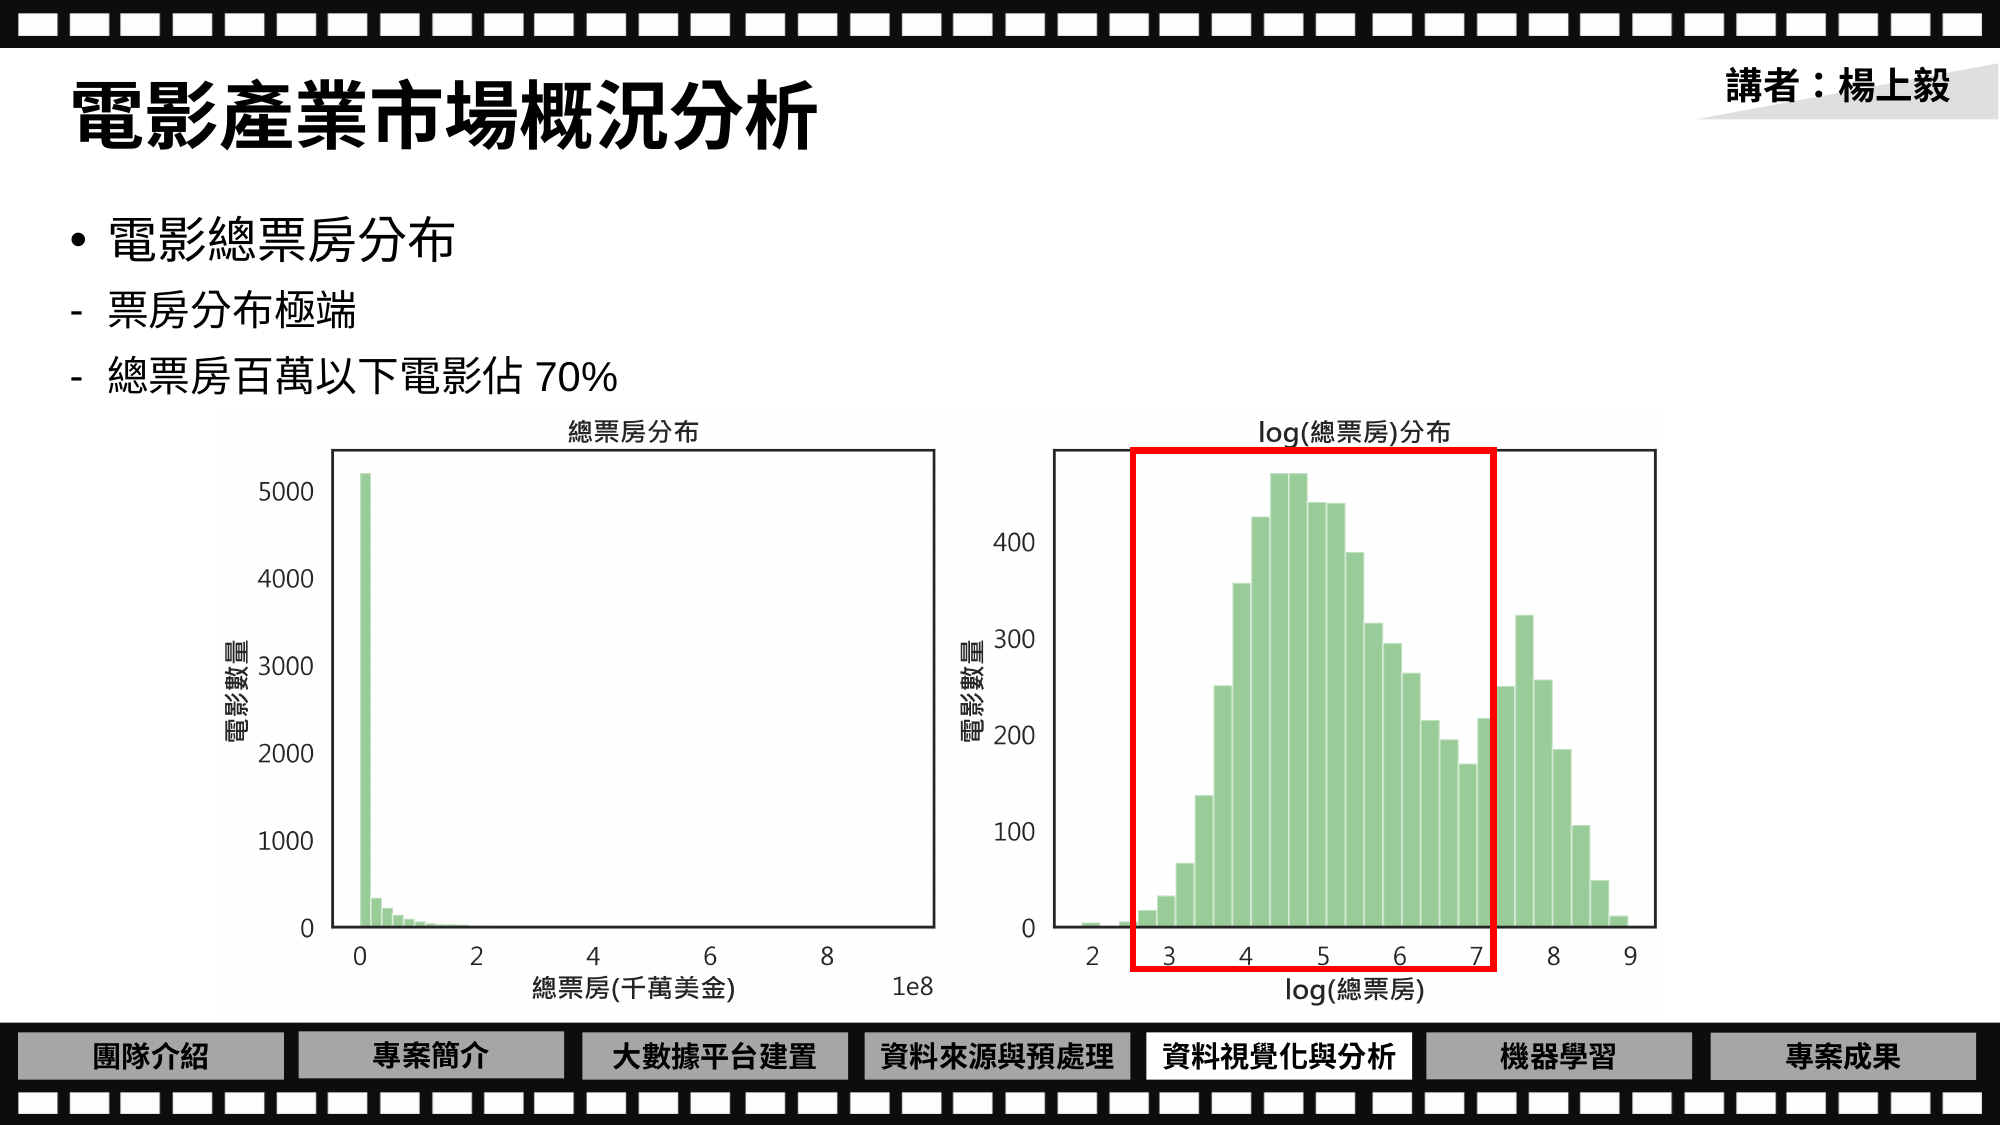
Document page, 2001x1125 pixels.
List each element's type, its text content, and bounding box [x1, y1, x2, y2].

list 電影總票房分布 票房分布極端 總票房百萬以下電影佔70% [54, 207, 1894, 1016]
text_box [213, 409, 1666, 1016]
picture [20, 1093, 1980, 1114]
title 電影產業市場概況分析 [54, 59, 1710, 179]
picture [20, 14, 1980, 36]
list 講者：楊上毅 [1710, 59, 2000, 179]
